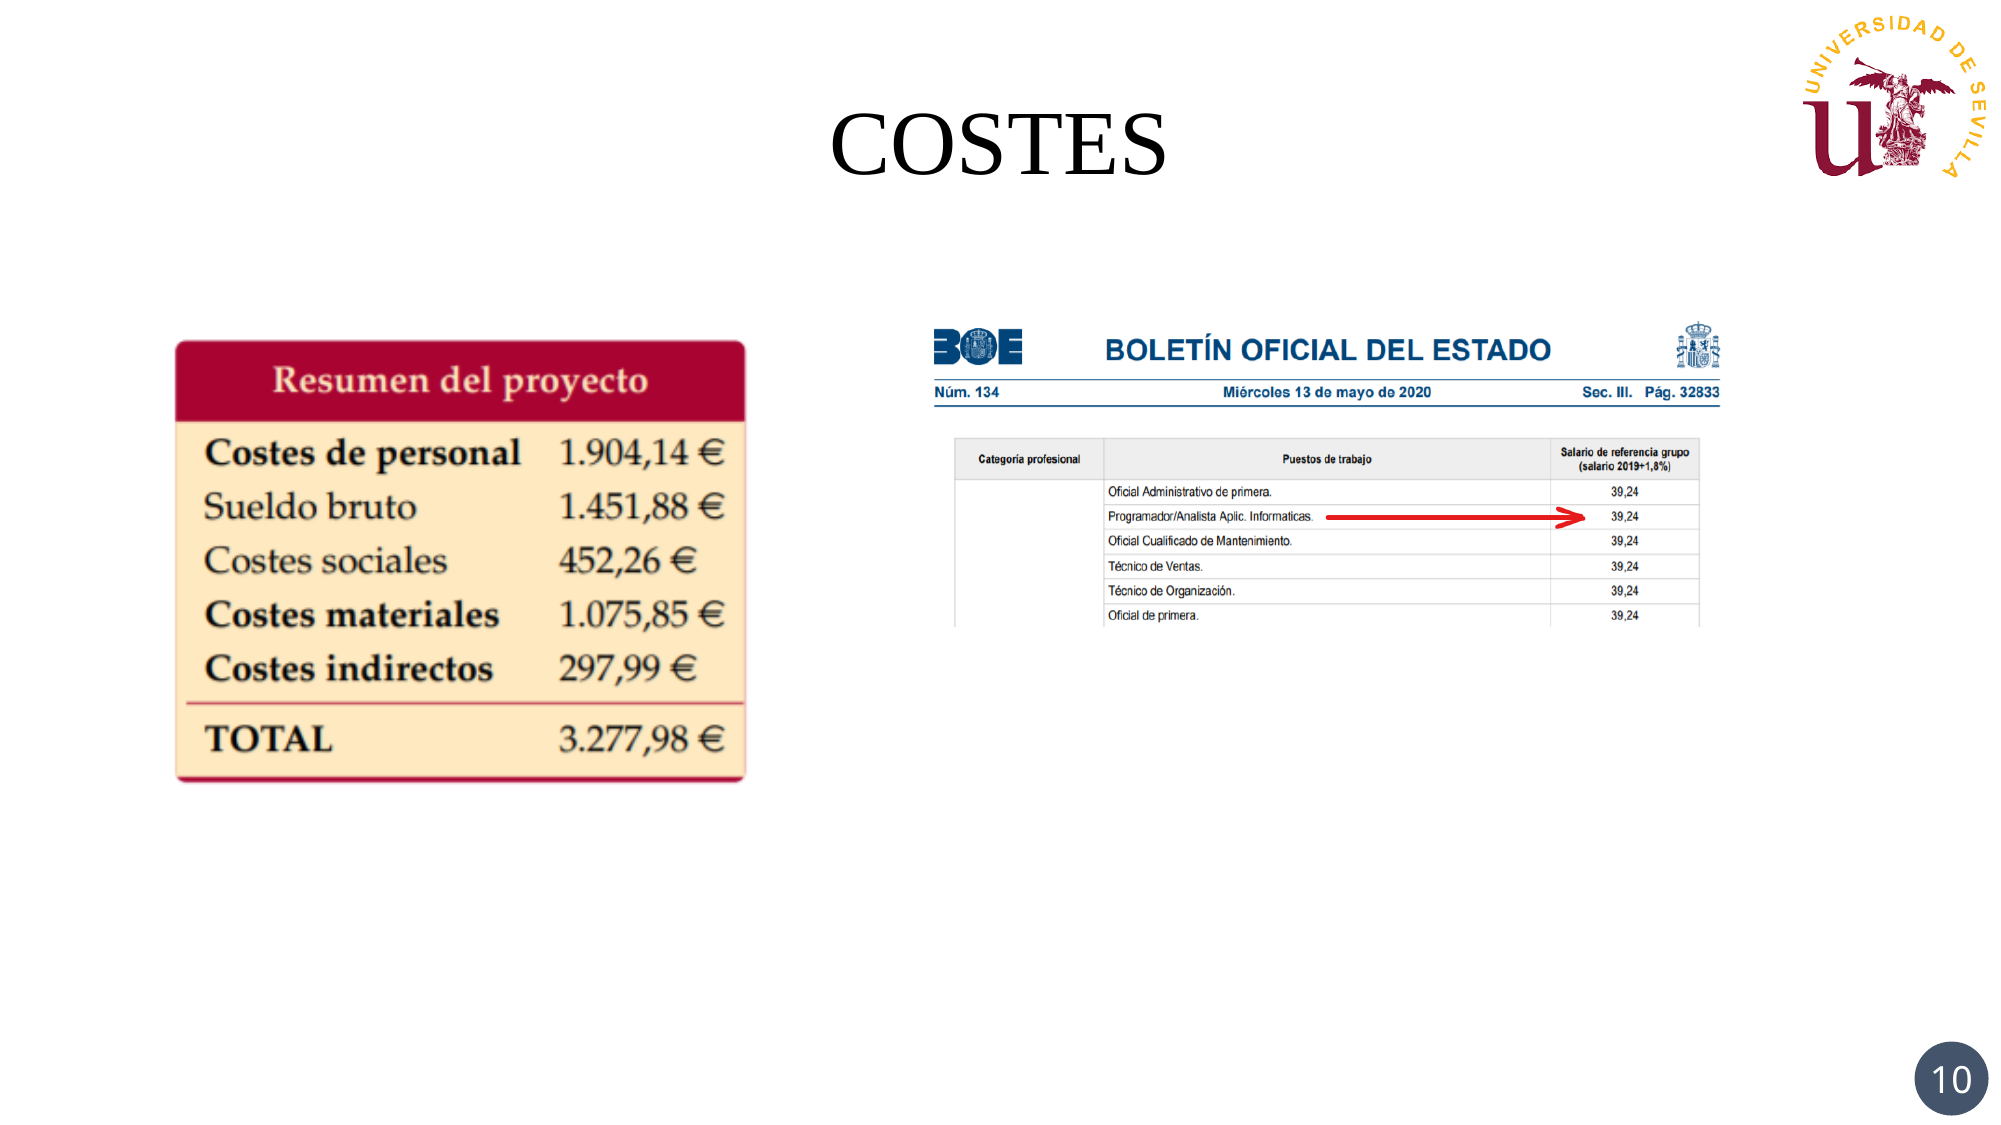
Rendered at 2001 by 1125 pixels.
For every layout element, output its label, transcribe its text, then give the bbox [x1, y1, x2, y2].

picture [925, 316, 1740, 627]
text_box COSTES [206, 75, 1794, 200]
picture [155, 316, 769, 809]
text_box 10 [1913, 1040, 1990, 1117]
picture [1799, 13, 1989, 182]
